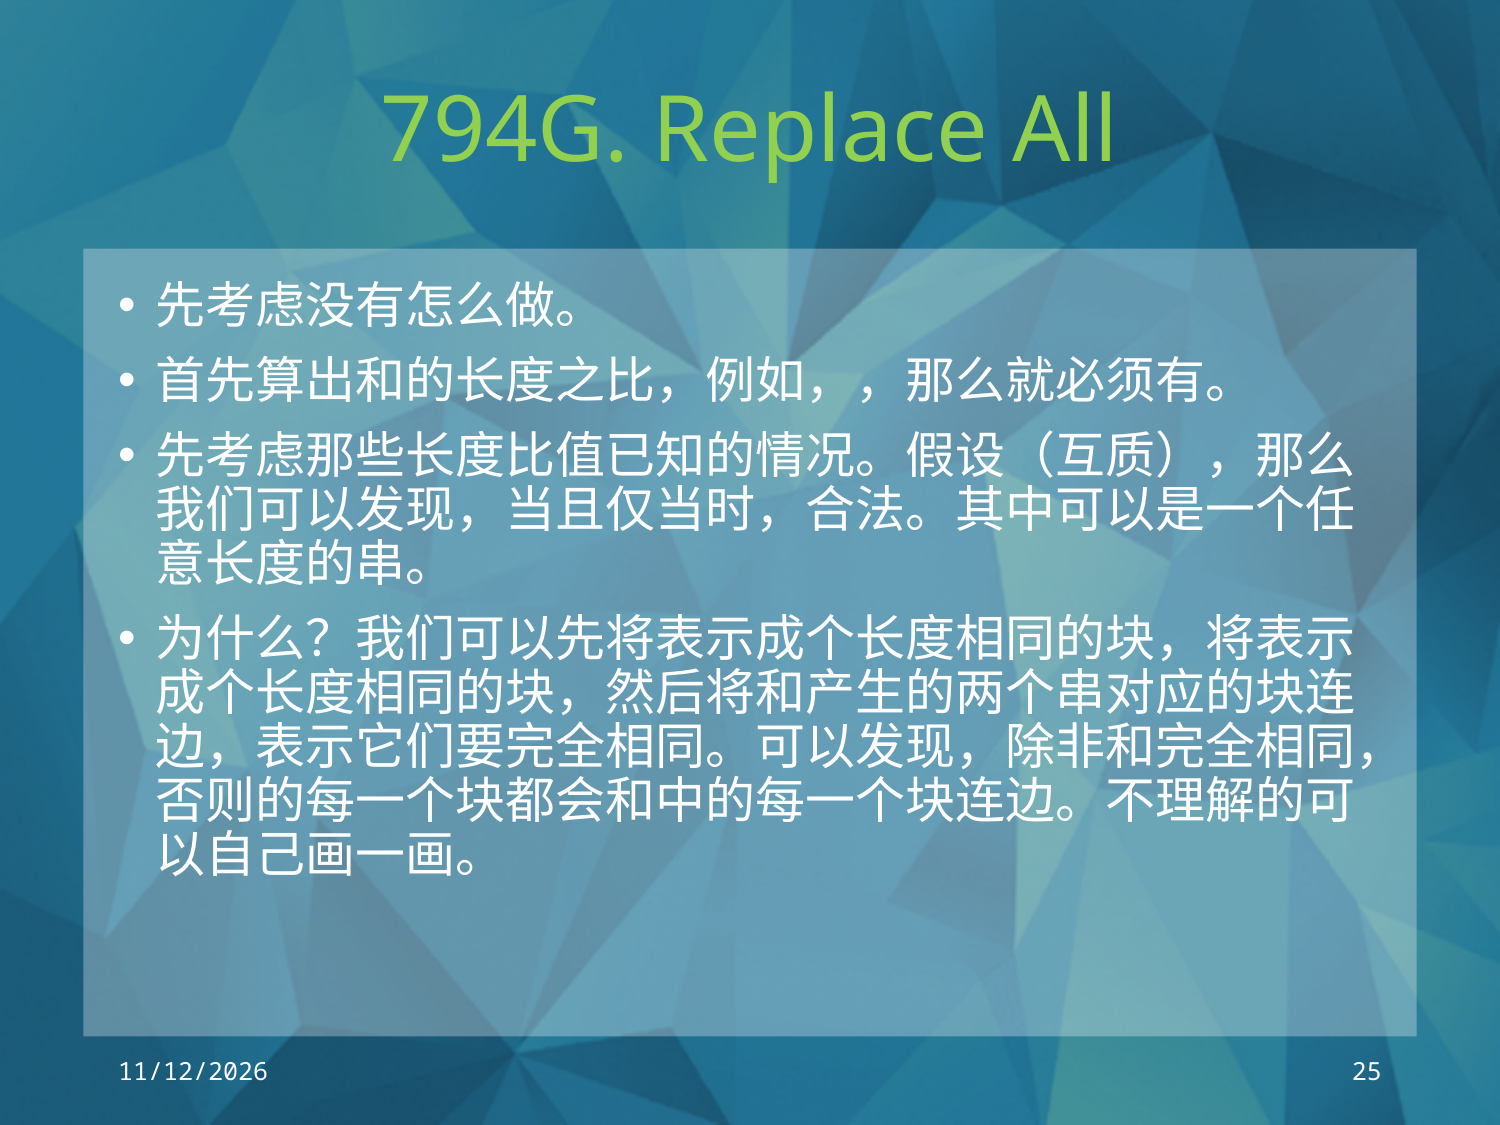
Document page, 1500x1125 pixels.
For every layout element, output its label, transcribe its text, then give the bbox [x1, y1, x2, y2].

slide_number 25 [1059, 1042, 1397, 1103]
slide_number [103, 1042, 441, 1103]
title 627F. Island Puzzle [83, 248, 1417, 1037]
picture [0, 0, 1500, 1125]
title 794G. Replace All [103, 59, 1397, 190]
